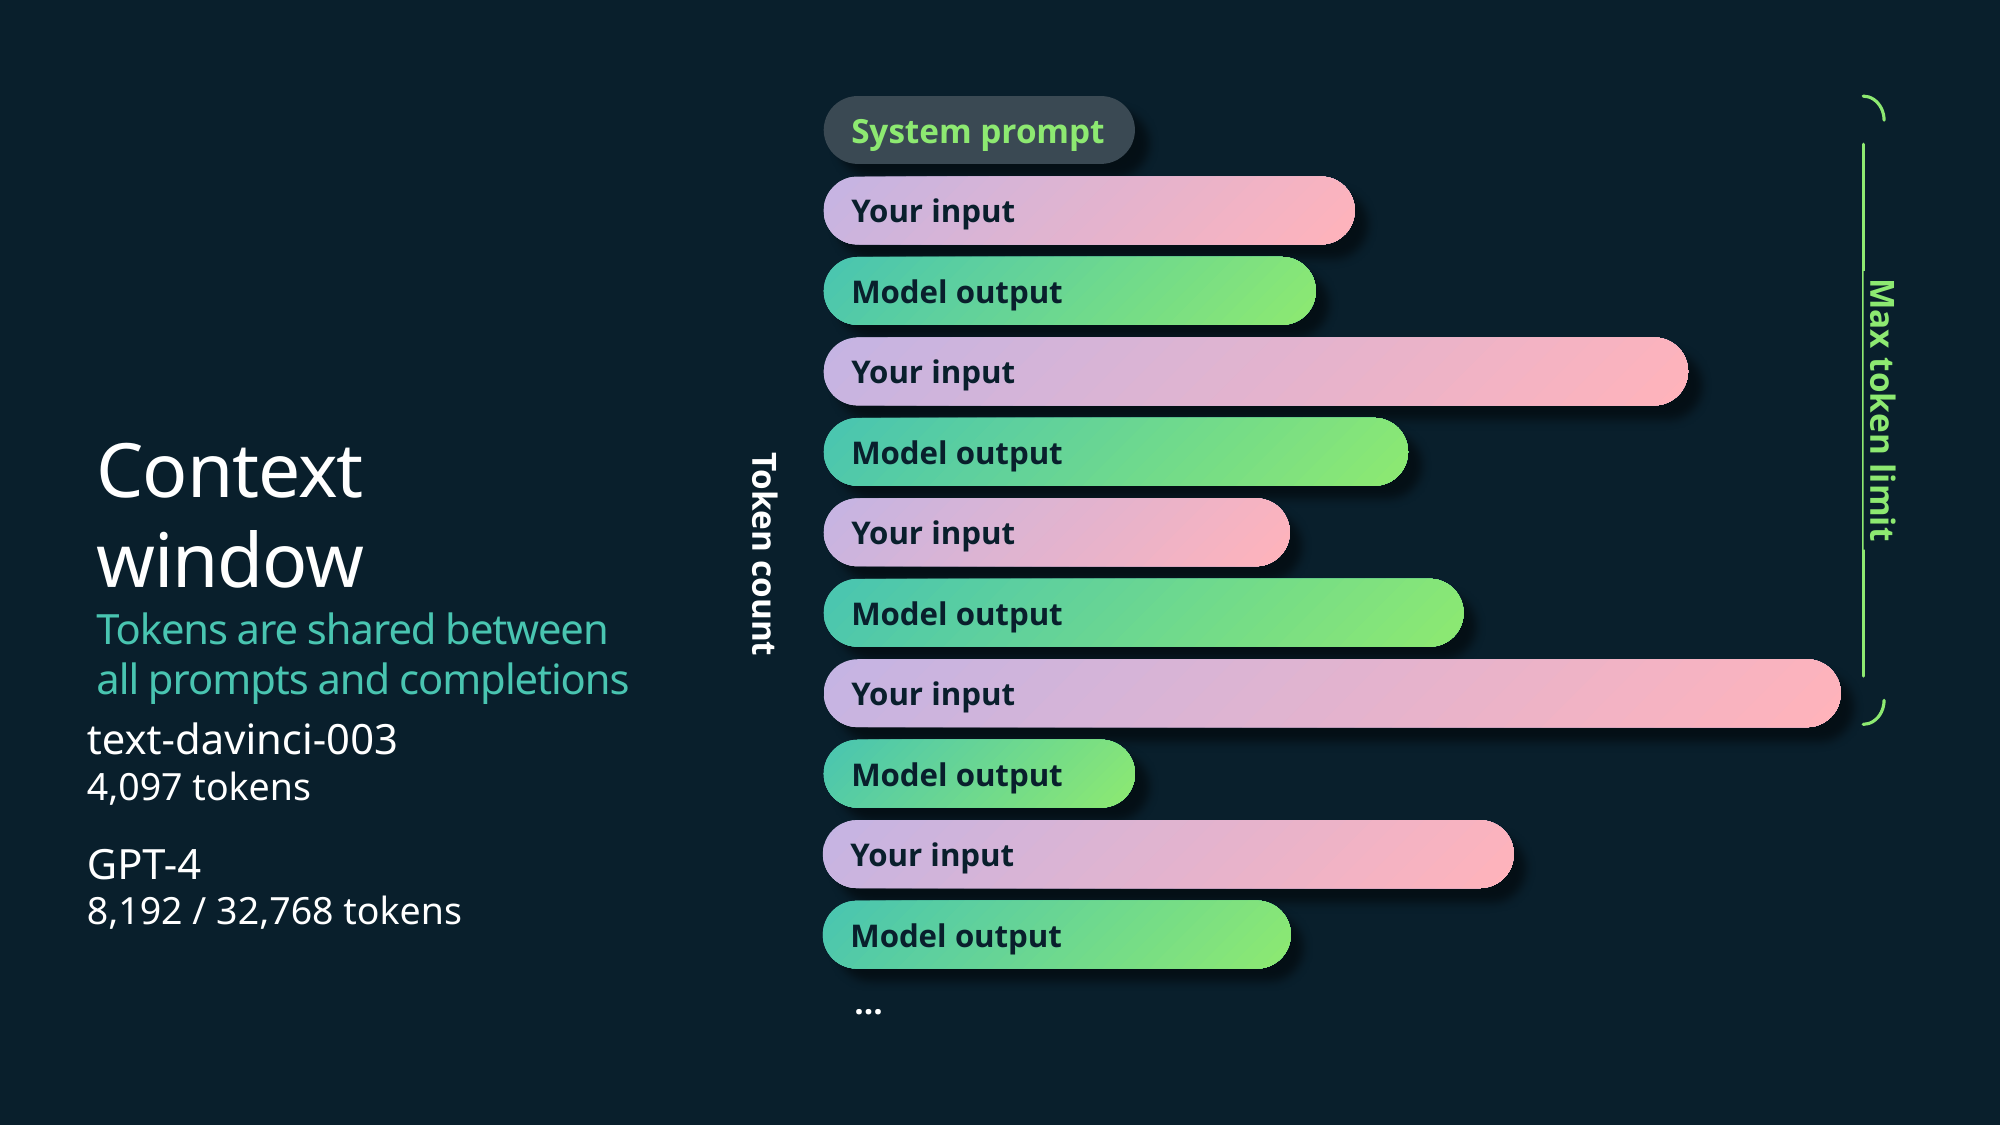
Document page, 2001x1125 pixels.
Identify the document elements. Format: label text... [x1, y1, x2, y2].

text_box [1832, 95, 1885, 725]
text_box System prompt [822, 95, 1136, 165]
text_box Model output [821, 899, 1292, 970]
text_box … [854, 988, 879, 1022]
text_box Model output [822, 738, 1136, 809]
text_box Model output [822, 417, 1409, 487]
text_box Your input [822, 658, 1832, 728]
text_box Token count [745, 446, 765, 663]
text_box text-davinci-003 4,097 tokens GPT-4 8,192 / 32,768 tokens [86, 712, 463, 933]
text_box Your input [822, 819, 1515, 889]
text_box Your input [822, 497, 1291, 567]
text_box Model output [822, 578, 1465, 648]
title Context window Tokens are shared between all prompts and completions [96, 466, 649, 659]
text_box Your input [822, 336, 1689, 407]
text_box Token count [766, 446, 786, 663]
text_box Your input [822, 175, 1356, 246]
text_box Model output [822, 256, 1317, 326]
text_box Max token limit [1885, 271, 1904, 550]
